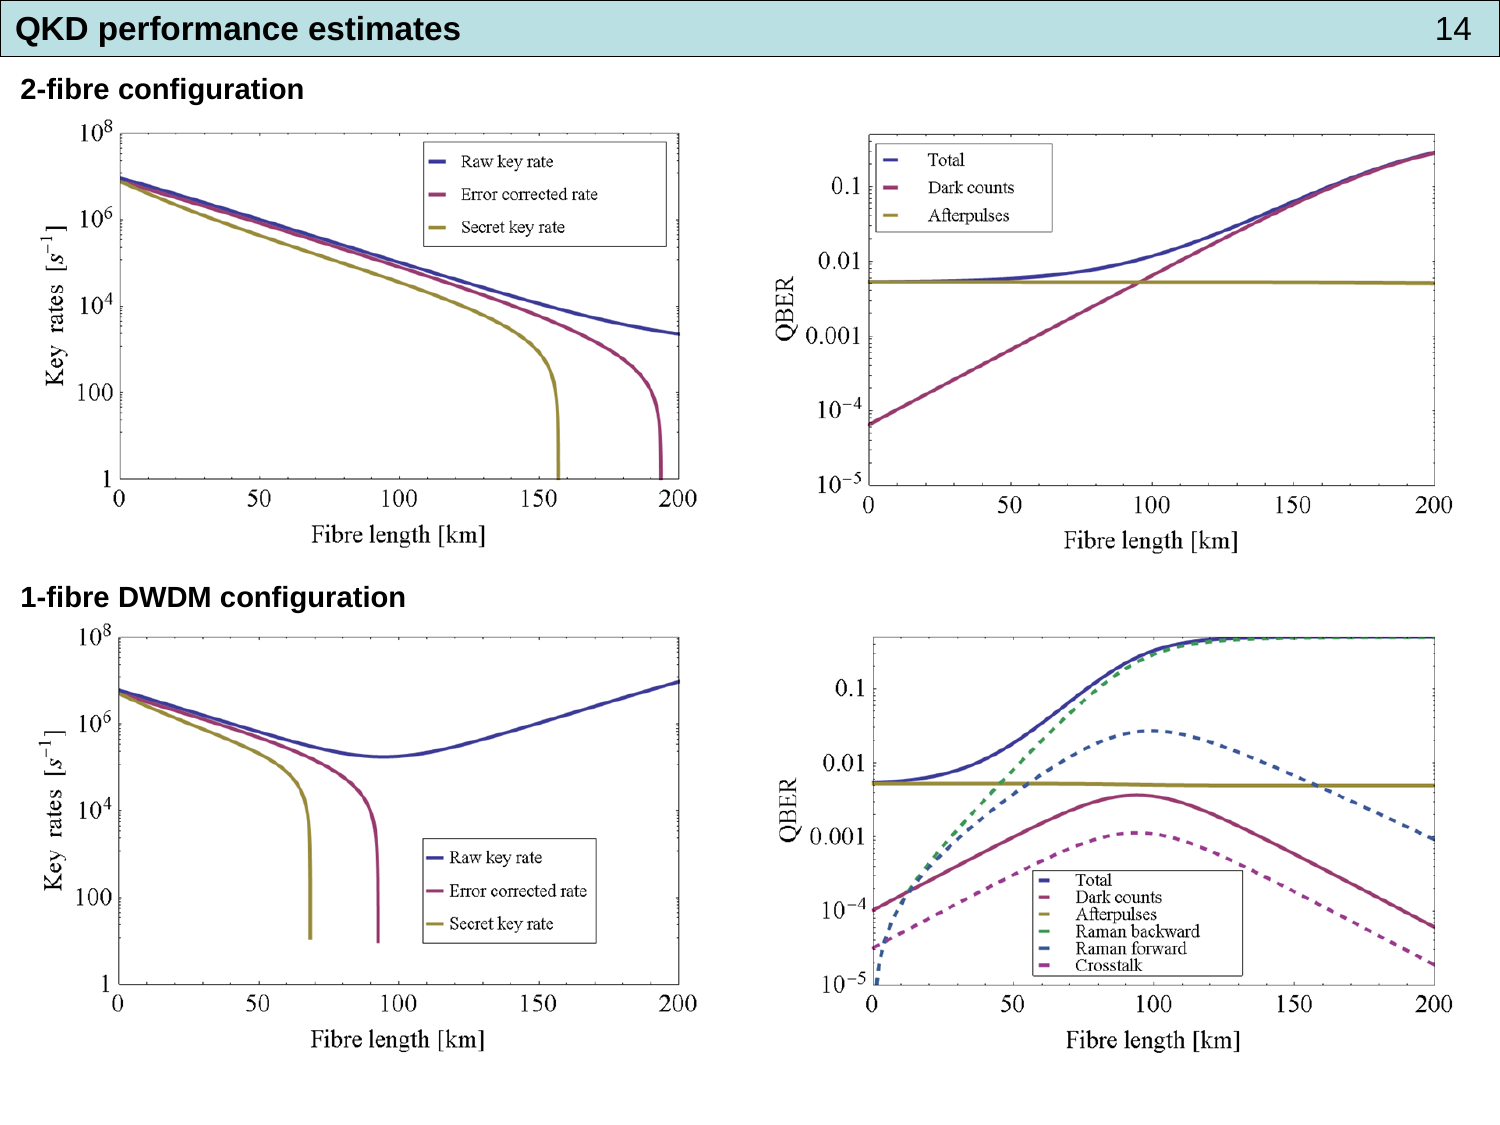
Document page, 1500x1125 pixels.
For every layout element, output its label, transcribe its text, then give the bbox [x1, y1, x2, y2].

picture [27, 622, 737, 1066]
title QKD performance estimates 14 [0, 0, 1500, 57]
picture [27, 118, 737, 563]
picture [763, 119, 1473, 562]
text_box 2-fibre configuration [5, 54, 1441, 114]
text_box 1-fibre DWDM configuration [5, 562, 1441, 621]
picture [763, 622, 1473, 1066]
